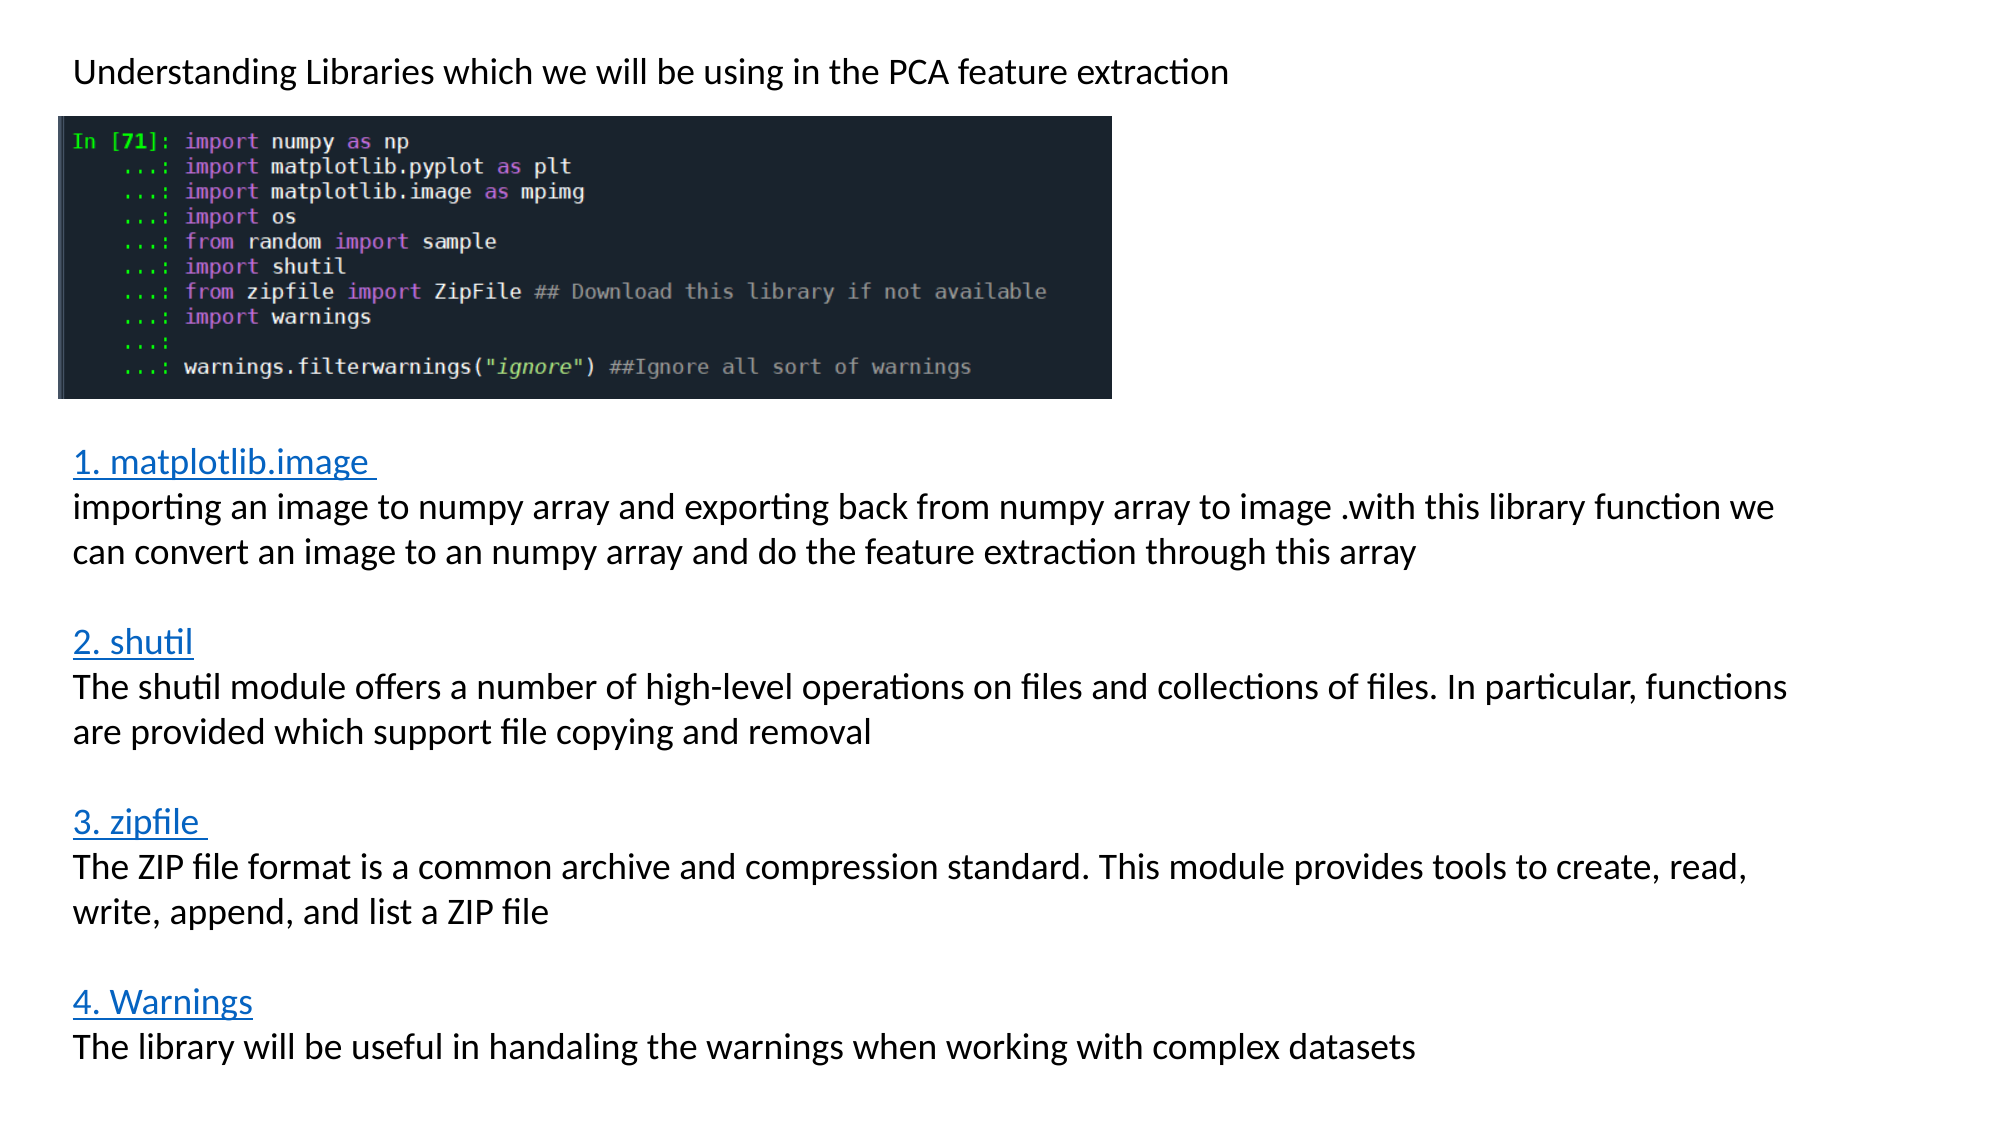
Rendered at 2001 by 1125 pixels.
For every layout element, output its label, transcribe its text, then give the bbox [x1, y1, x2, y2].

text_box Understanding Libraries which we will be using in the PCA feature extraction [58, 40, 1641, 100]
text_box 1. matplotlib.image importing an image to numpy array and exporting back from numpy array to image .with this library function we can convert an image to an numpy array and do the feature extraction through this array 2. shutil The shutil module offers a number of high-level operations on files and collections of files. In particular, functions are provided which support file copying and removal 3. zipfile The ZIP file format is a common archive and compression standard. This module provides tools to create, read, write, append, and list a ZIP file 4. Warnings The library will be useful in handaling the warnings when working with complex datasets [57, 430, 1836, 1075]
picture [58, 116, 1112, 399]
